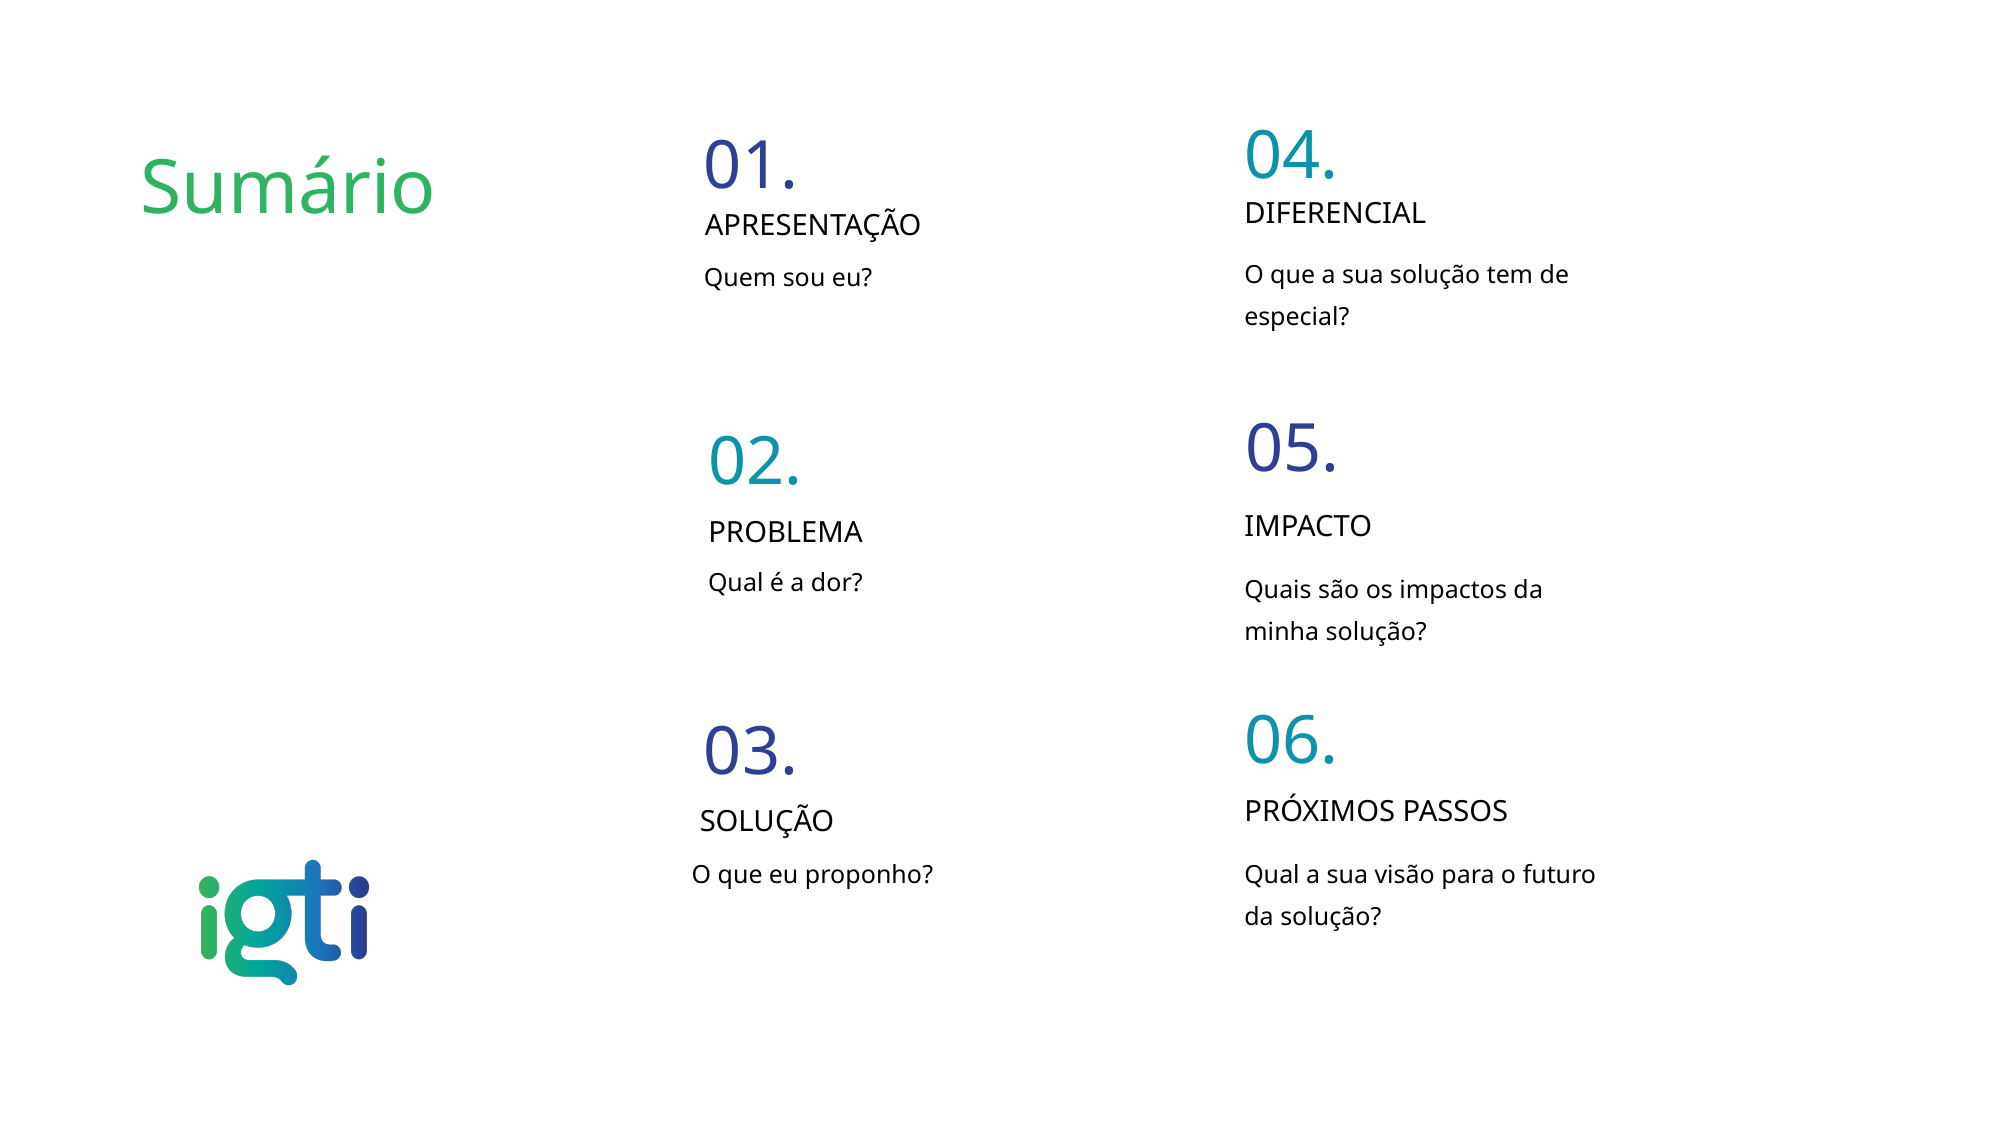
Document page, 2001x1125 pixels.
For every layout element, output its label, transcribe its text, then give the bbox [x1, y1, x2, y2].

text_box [1229, 104, 1629, 340]
picture [176, 856, 392, 989]
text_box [688, 114, 1089, 300]
text_box Sumário [106, 103, 677, 236]
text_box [1229, 689, 1712, 940]
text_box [676, 699, 1077, 898]
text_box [1229, 397, 1629, 655]
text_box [692, 410, 1093, 605]
